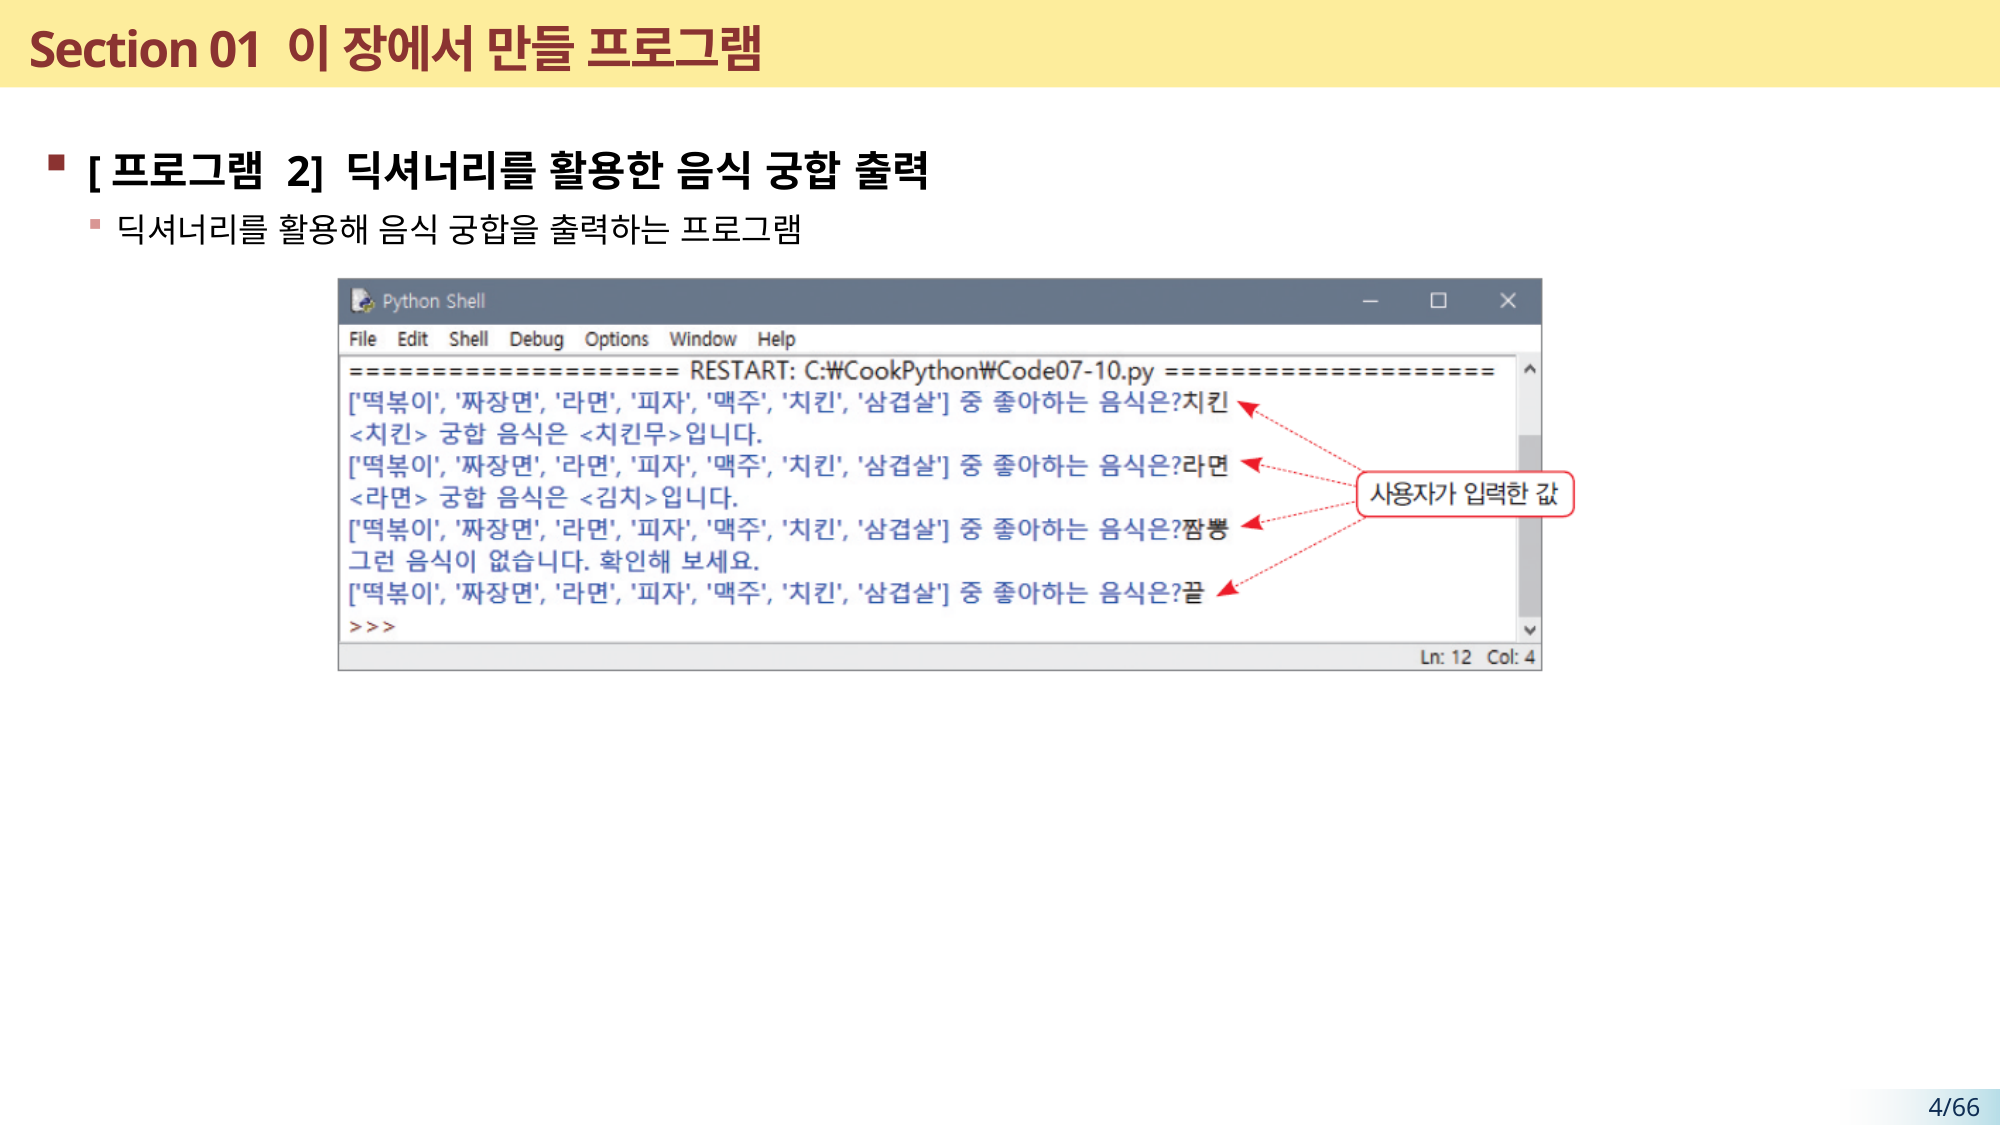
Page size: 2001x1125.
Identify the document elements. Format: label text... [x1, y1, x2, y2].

title Section 01 이 장에서 만들 프로그램 [13, 8, 1717, 87]
picture [327, 266, 1585, 684]
list [프로그램 2] 딕셔너리를 활용한 음식 궁합 출력 딕셔너리를 활용해 음식 궁합을 출력하는 프로그램 [13, 126, 1975, 1057]
